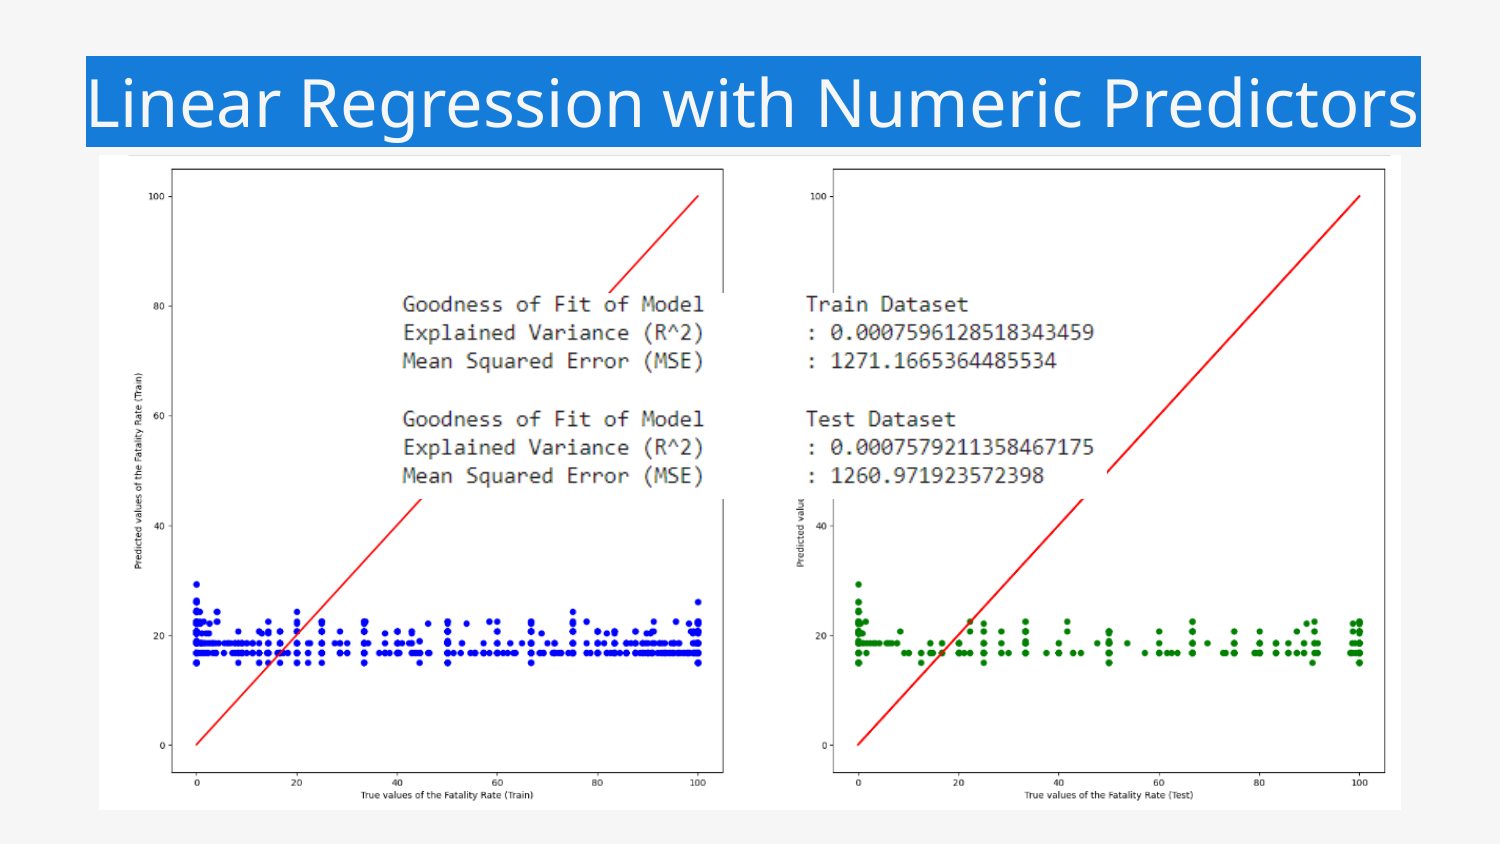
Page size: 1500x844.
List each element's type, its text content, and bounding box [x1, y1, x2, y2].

picture [98, 155, 1401, 810]
title Linear Regression with Numeric Predictors [70, 45, 1500, 140]
